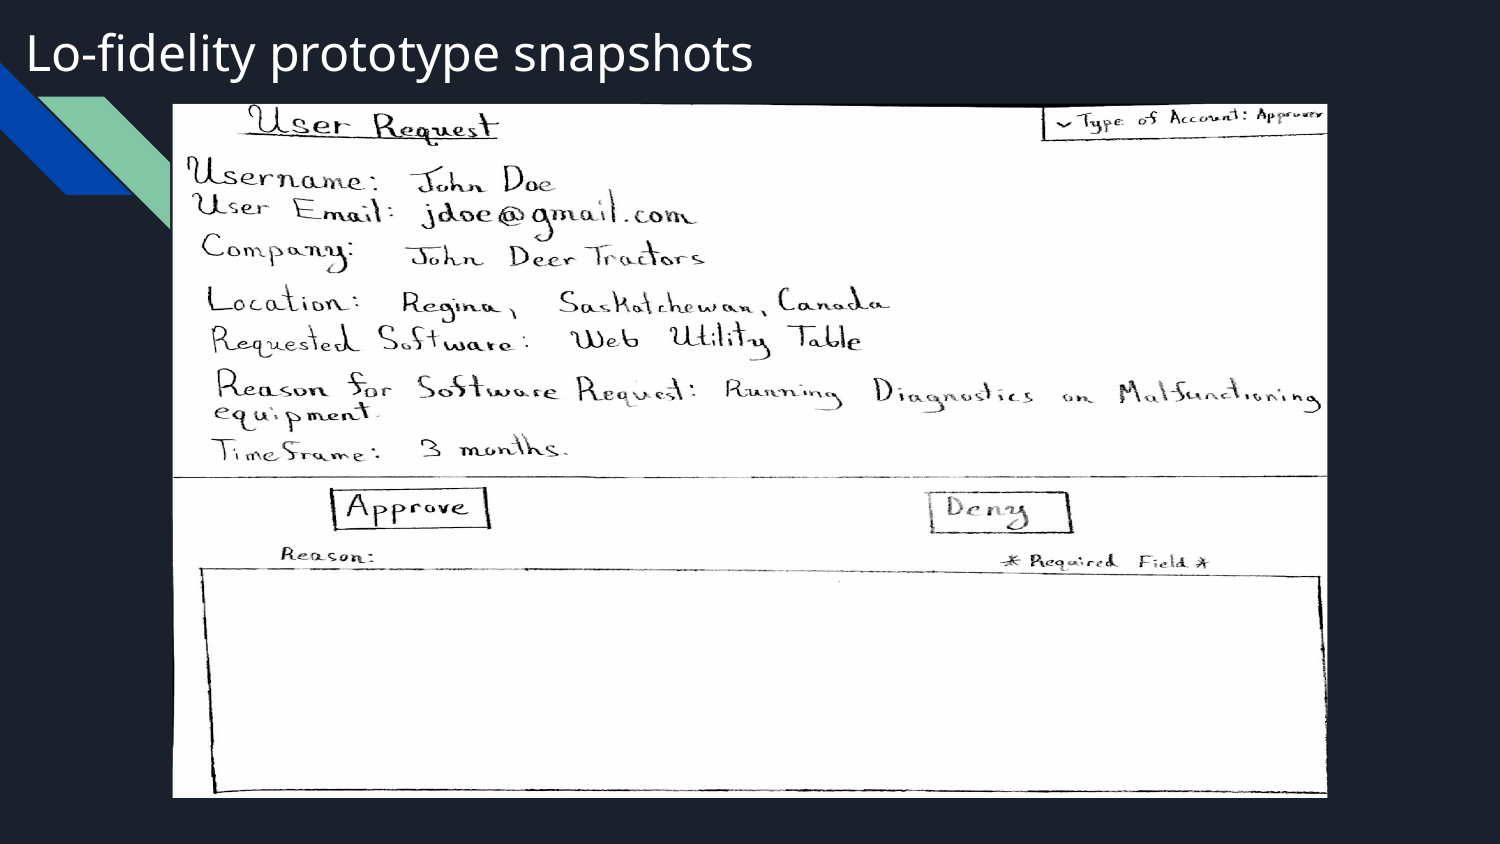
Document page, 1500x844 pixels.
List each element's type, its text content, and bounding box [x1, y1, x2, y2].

title Lo-fidelity prototype snapshots [9, 5, 1166, 157]
picture [172, 90, 1328, 799]
